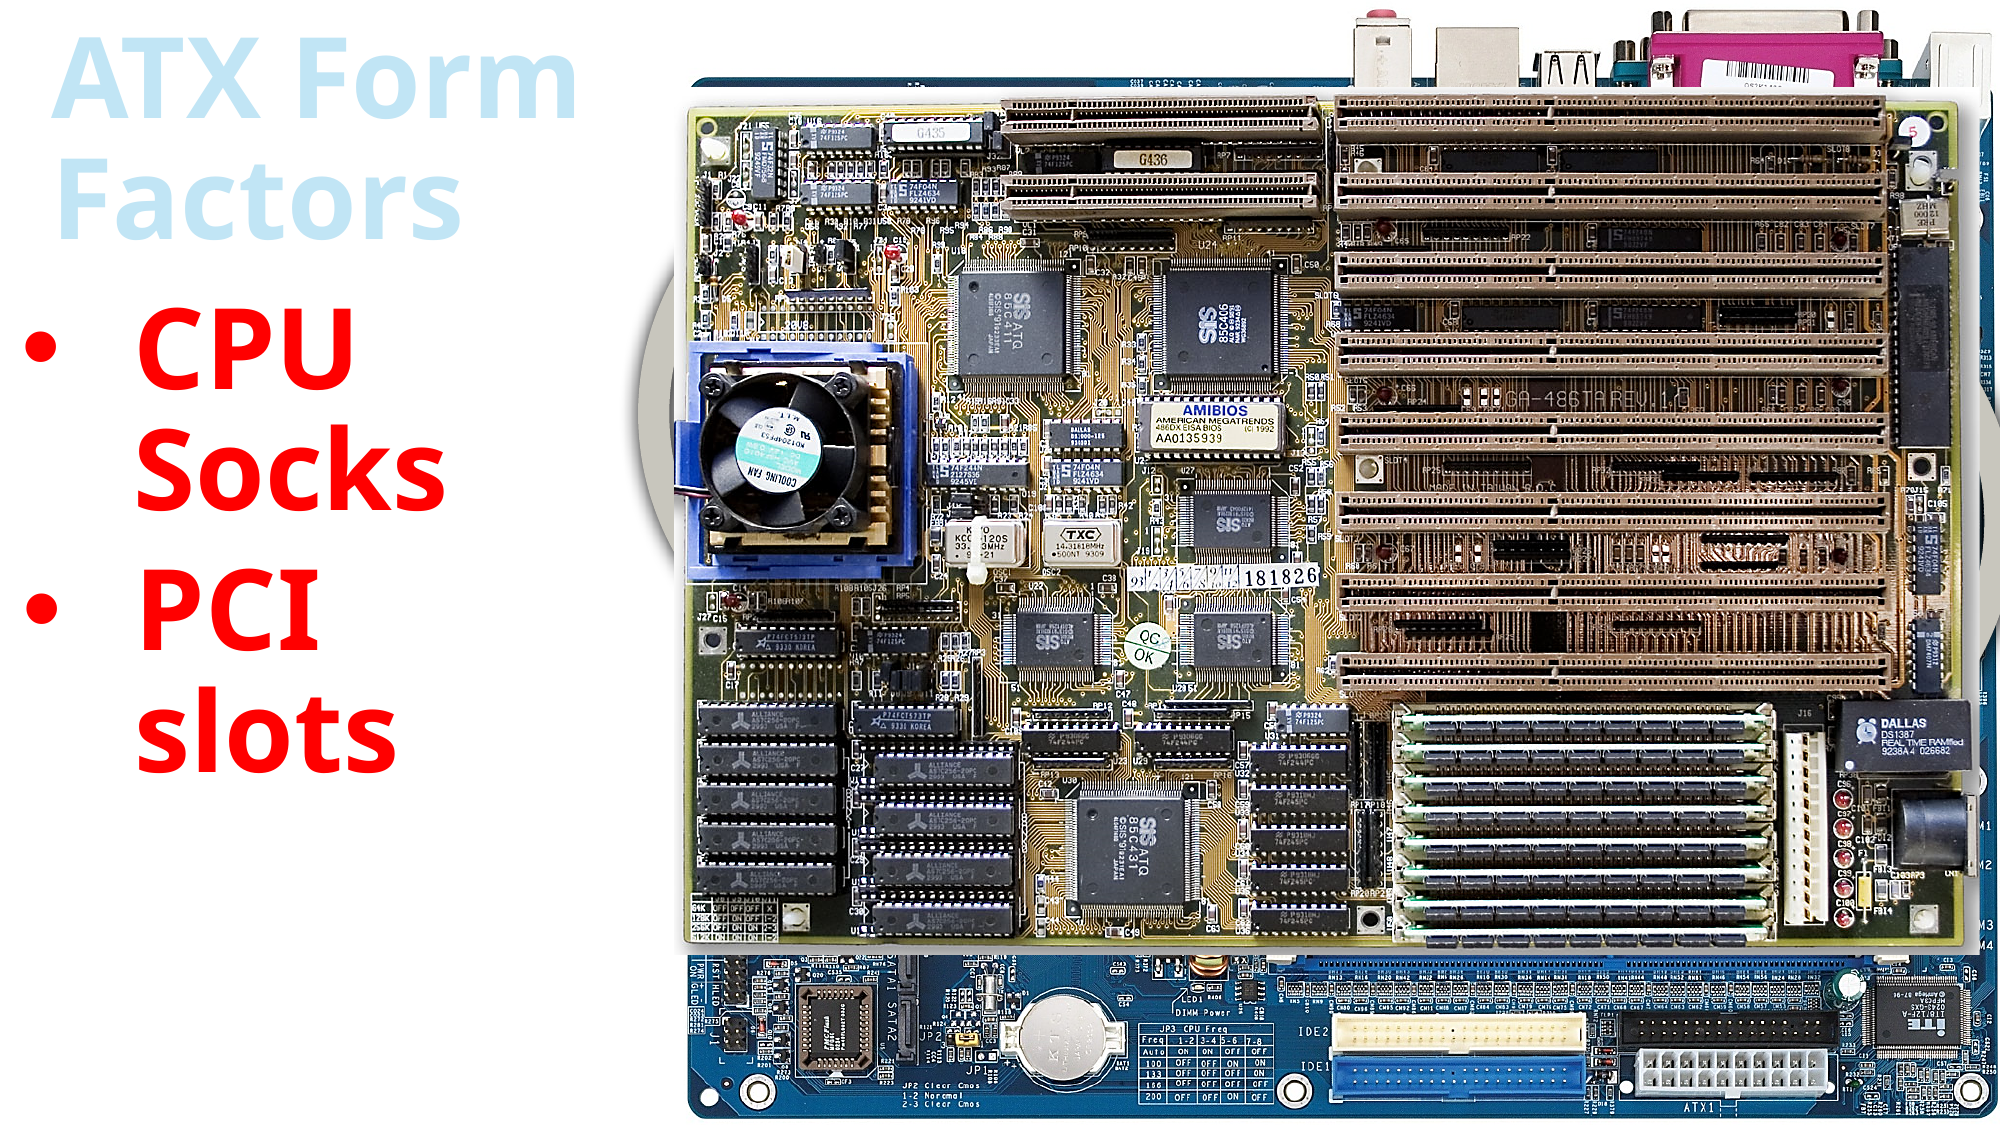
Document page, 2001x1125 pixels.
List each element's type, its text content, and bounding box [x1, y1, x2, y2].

picture [653, 86, 2000, 956]
title ATX Form Factors [36, 29, 654, 255]
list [683, 0, 2000, 249]
text_box PCI slots [7, 562, 625, 788]
text_box CPU Socks [6, 301, 624, 527]
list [683, 793, 2000, 1125]
